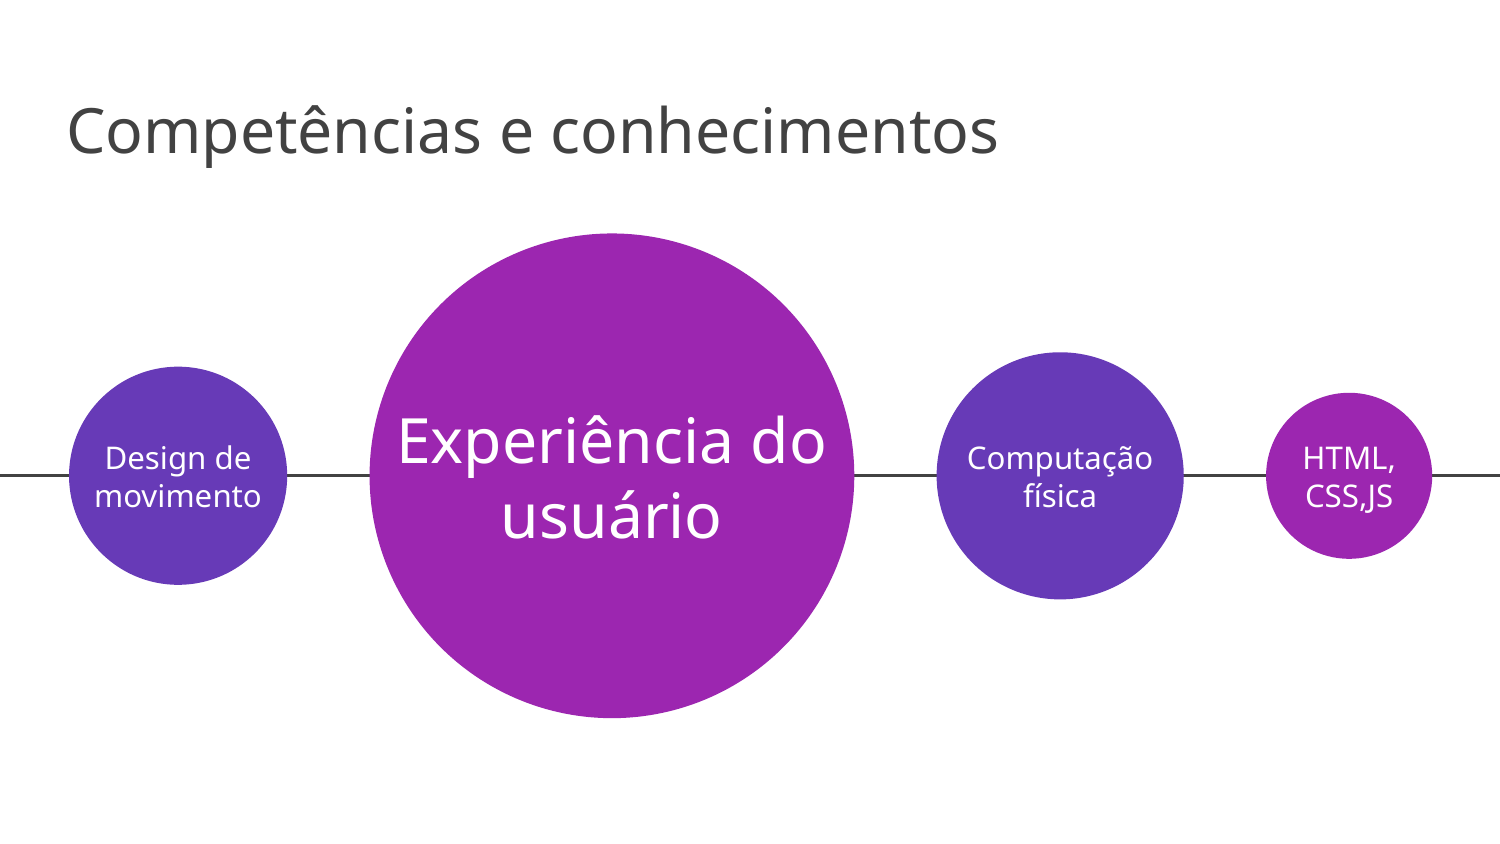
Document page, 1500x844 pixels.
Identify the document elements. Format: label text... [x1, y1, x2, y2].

text_box [374, 233, 849, 425]
text_box [1283, 392, 1415, 425]
text_box [374, 526, 850, 719]
text_box [81, 526, 275, 585]
text_box [947, 526, 1174, 600]
text_box HTML, CSS,JS [1266, 425, 1433, 474]
title Competências e conhecimentos [51, 61, 1449, 182]
text_box Experiência do usuário [369, 483, 855, 526]
text_box Computação física [936, 483, 1184, 526]
text_box [947, 352, 1173, 425]
text_box Design de movimento [69, 483, 288, 526]
text_box Design de movimento [69, 425, 288, 474]
text_box [1282, 526, 1416, 559]
text_box Computação física [936, 425, 1184, 474]
text_box Experiência do usuário [369, 425, 855, 474]
text_box HTML, CSS,JS [1266, 483, 1433, 526]
text_box [81, 366, 275, 425]
